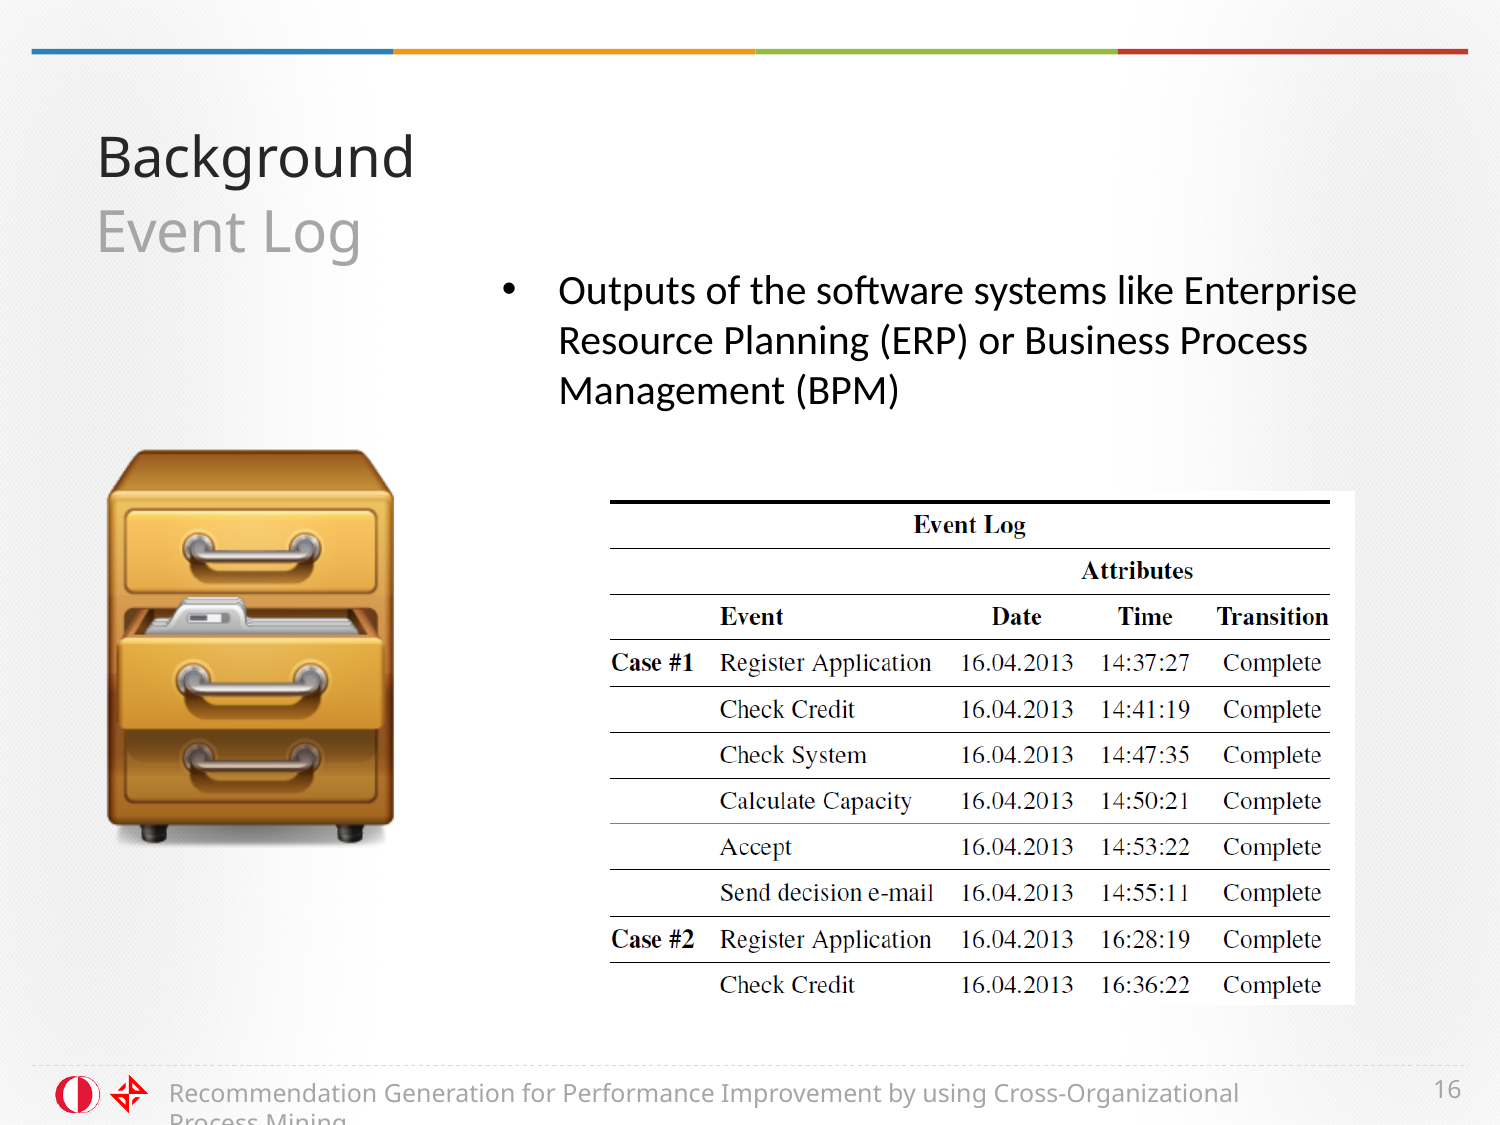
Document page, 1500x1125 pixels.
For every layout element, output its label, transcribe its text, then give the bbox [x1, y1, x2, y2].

picture [178, 1116, 267, 1125]
picture [272, 1116, 281, 1125]
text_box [31, 1065, 1477, 1116]
text_box Background [81, 114, 1500, 187]
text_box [31, 48, 1469, 55]
picture [0, 0, 1500, 1125]
text_box Outputs of the software systems like Enterprise Resource Planning (ERP) or Business Process Management (BPM) [490, 257, 1469, 902]
picture [173, 1116, 180, 1123]
text_box Event Log [80, 187, 1500, 272]
